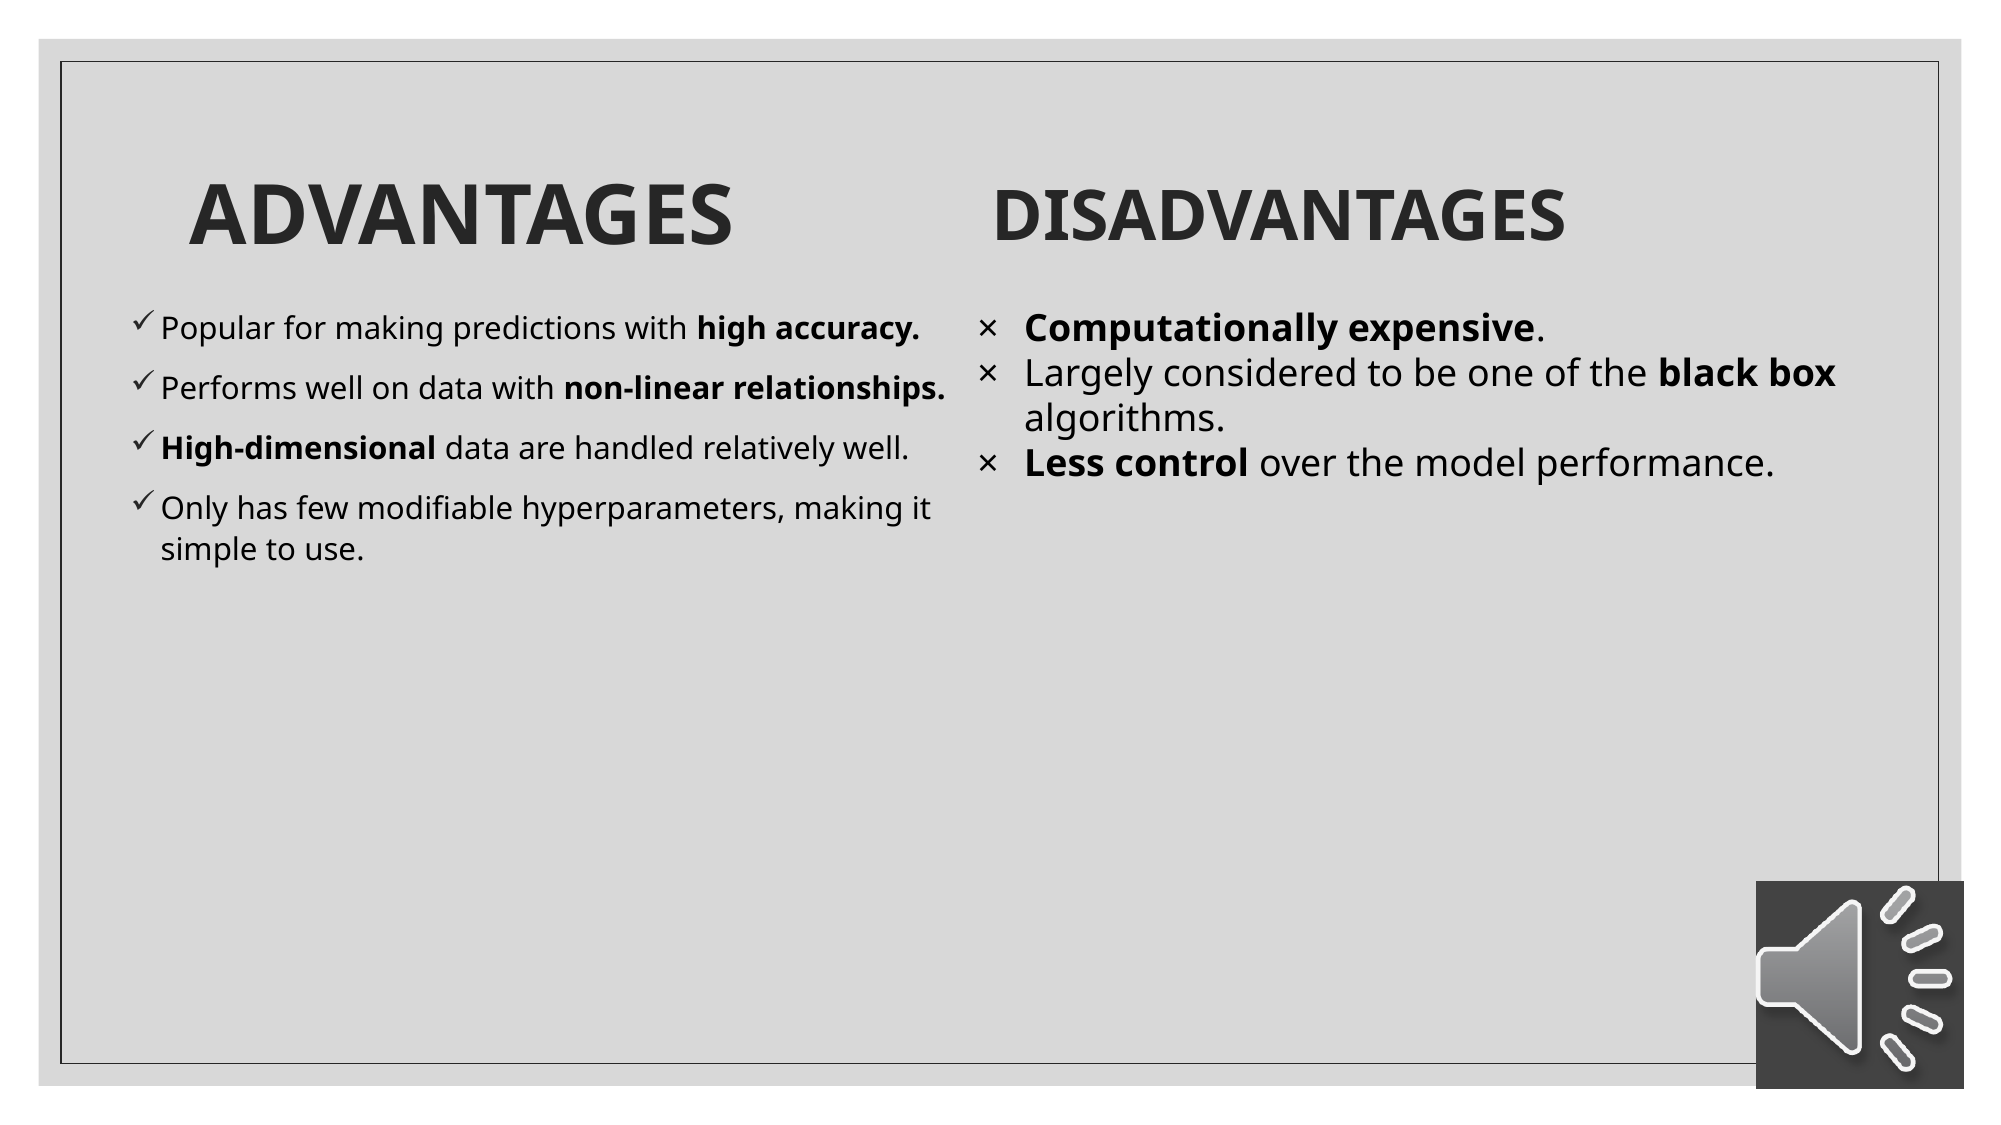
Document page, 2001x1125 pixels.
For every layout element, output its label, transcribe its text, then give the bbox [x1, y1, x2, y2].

text_box DISADVANTAGES [976, 146, 1689, 290]
title ADVANTAGES [174, 105, 888, 296]
list Popular for making predictions with high accuracy. Performs well on data with non-linear relationships. High-dimensional data are handled relatively well. Only has few modifiable hyperparameters, making it simple to use. [115, 296, 963, 929]
picture [1754, 879, 1965, 1090]
text_box Computationally expensive. Largely considered to be one of the black box algorithms. Less control over the model performance. [962, 296, 1963, 492]
